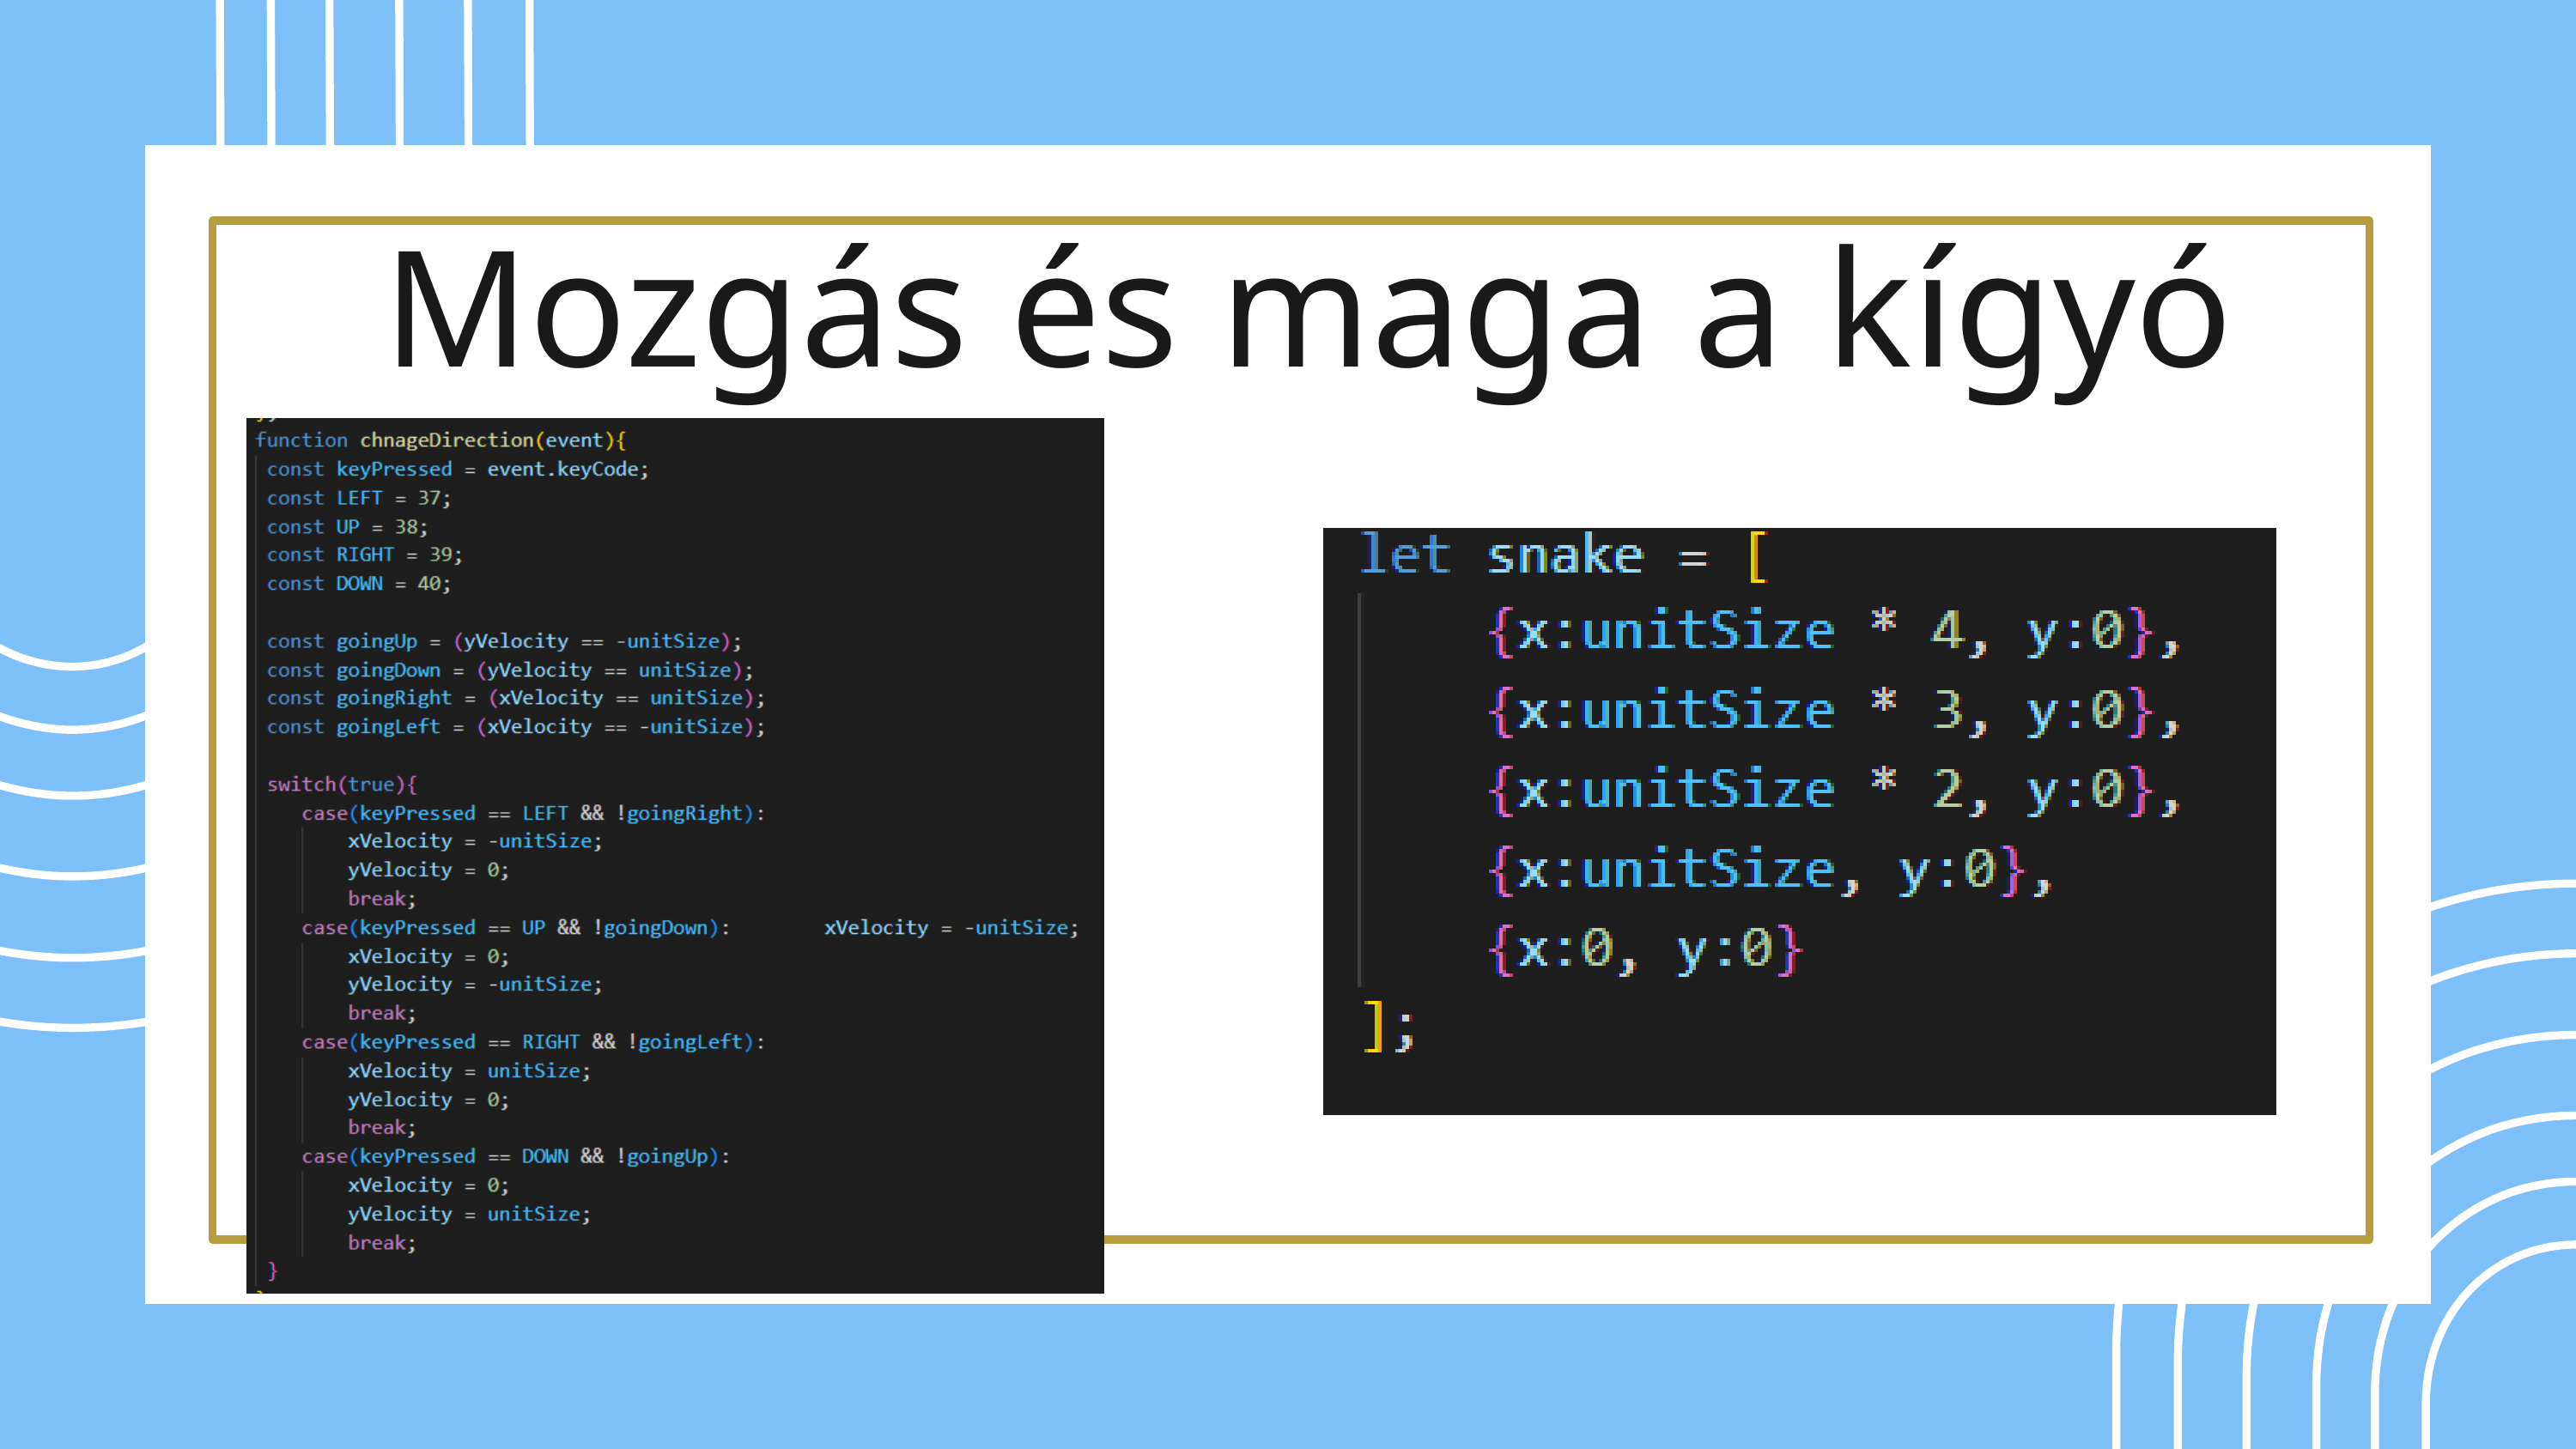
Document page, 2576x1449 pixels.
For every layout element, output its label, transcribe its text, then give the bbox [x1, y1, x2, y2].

picture [1323, 528, 2276, 1115]
picture [246, 418, 1104, 1294]
title Mozgás és maga a kígyó [145, 198, 2472, 406]
